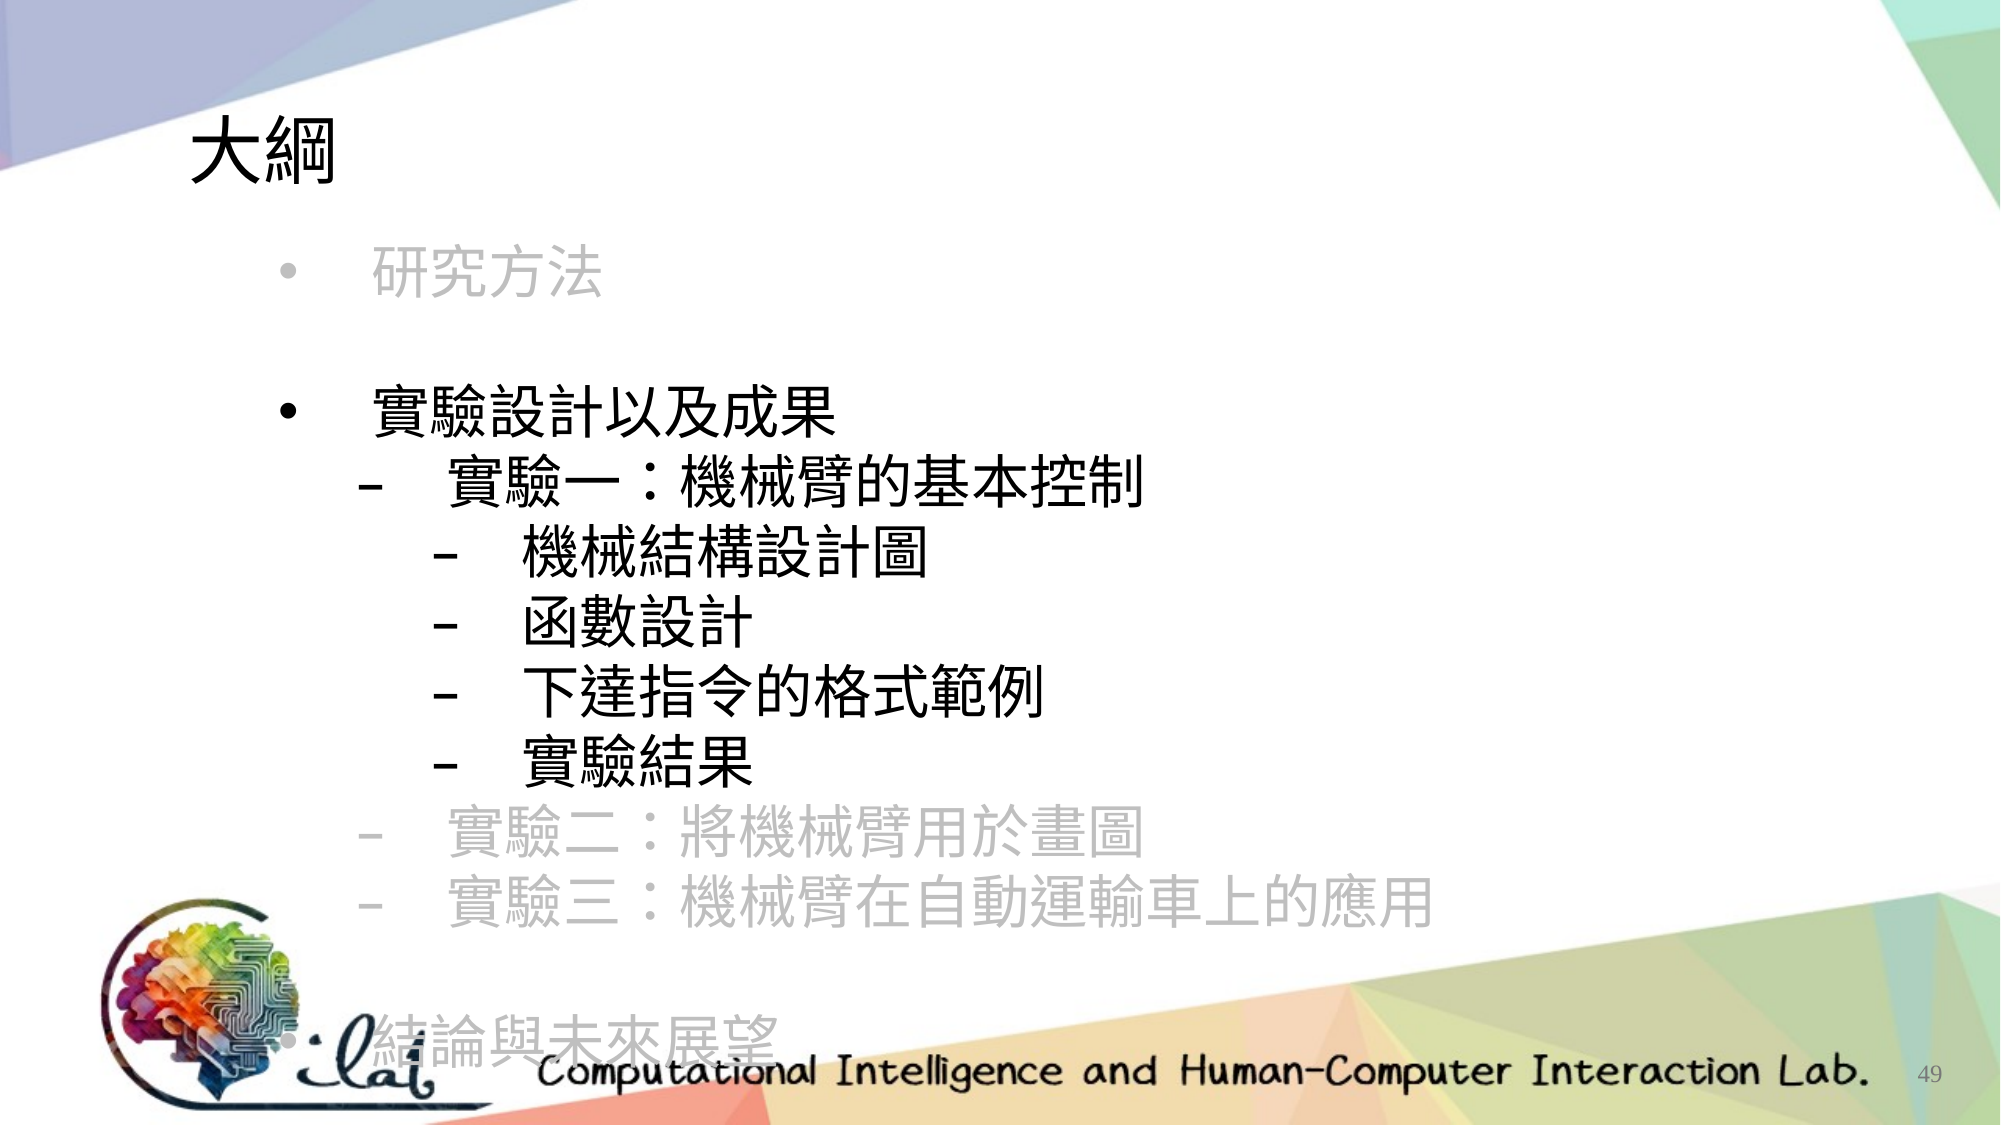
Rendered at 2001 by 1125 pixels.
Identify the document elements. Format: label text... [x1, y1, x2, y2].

text_box 大綱 [114, 96, 412, 201]
slide_number 49 [1507, 1042, 1958, 1103]
picture [0, 0, 2001, 1125]
text_box 研究方法 實驗設計以及成果 實驗一：機械臂的基本控制 機械結構設計圖 函數設計 下達指令的格式範例 實驗結果 實驗二：將機械臂用於畫圖 實驗三：機械臂在自動運輸車上的應用 結論與未來展望 [263, 228, 1929, 1083]
